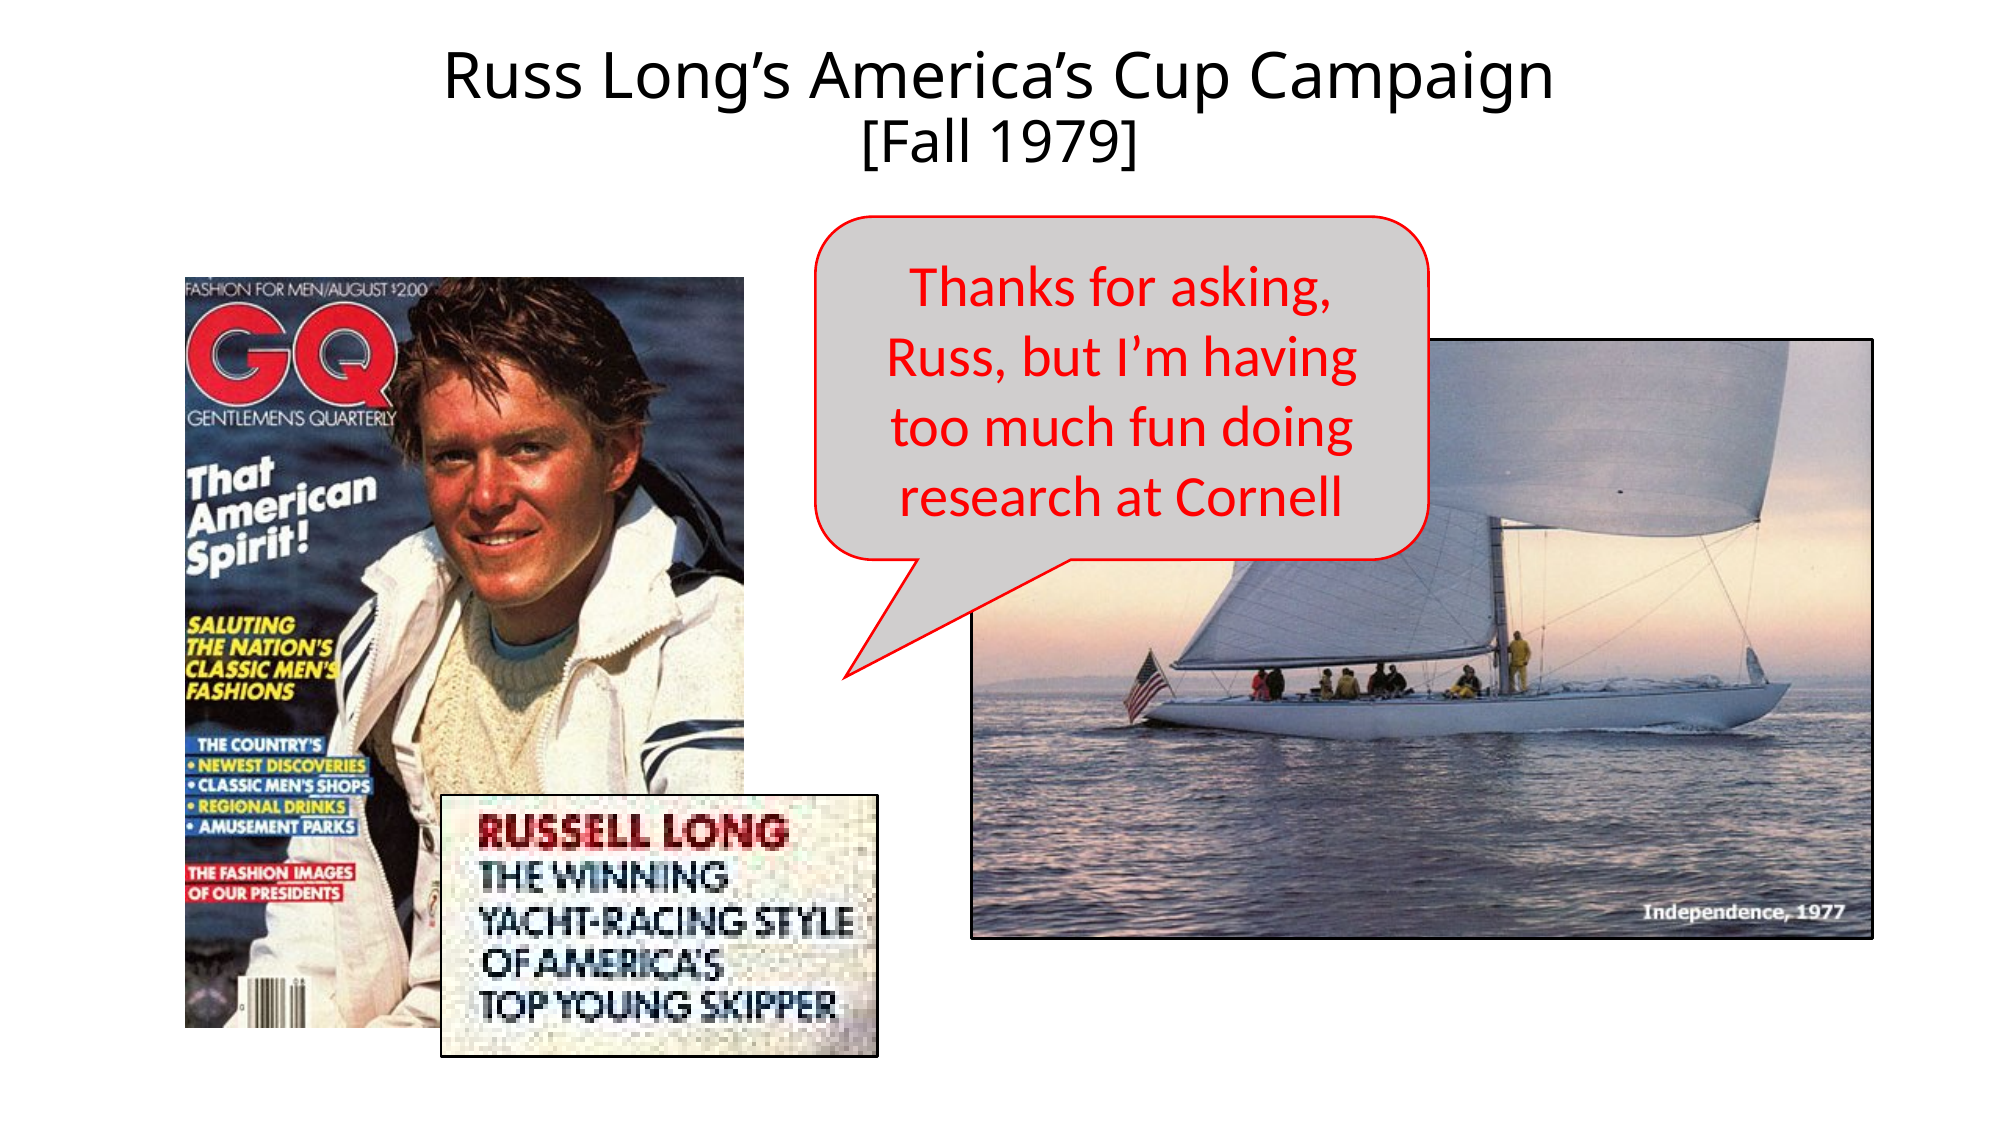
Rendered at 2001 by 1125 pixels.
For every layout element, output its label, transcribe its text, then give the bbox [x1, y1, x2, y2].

picture [972, 340, 1872, 938]
title Russ Long’s America’s Cup Campaign [Fall 1979] [296, 33, 1704, 184]
text_box Thanks for asking, Russ, but I’m having too much fun doing research at Cornell [814, 215, 1430, 680]
picture [185, 277, 877, 1056]
